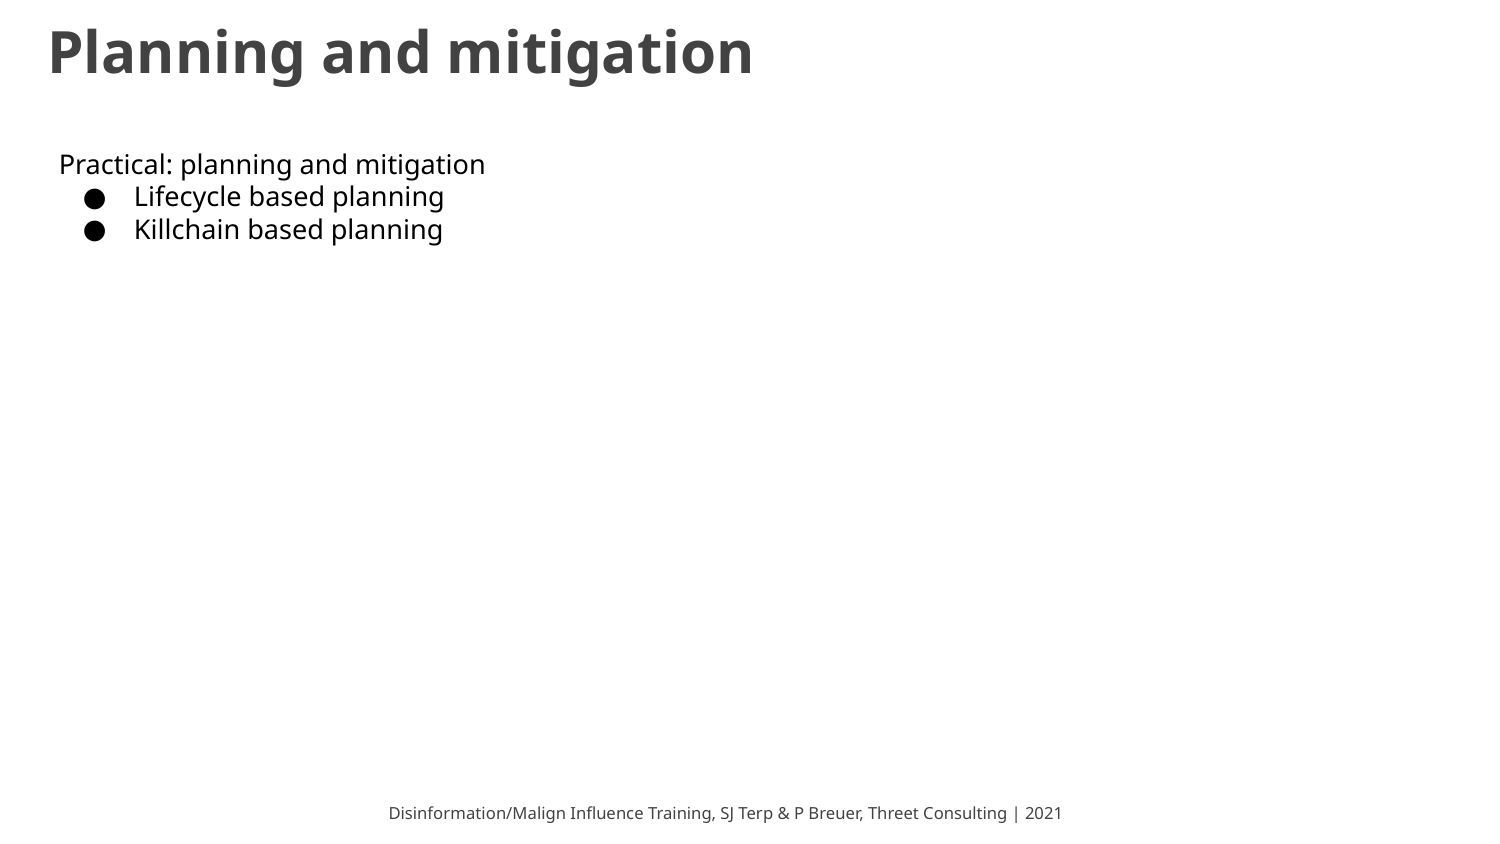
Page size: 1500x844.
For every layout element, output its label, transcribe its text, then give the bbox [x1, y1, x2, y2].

list Practical: planning and mitigation Lifecycle based planning Killchain based planning [43, 132, 607, 744]
title Planning and mitigation [32, 0, 1457, 106]
